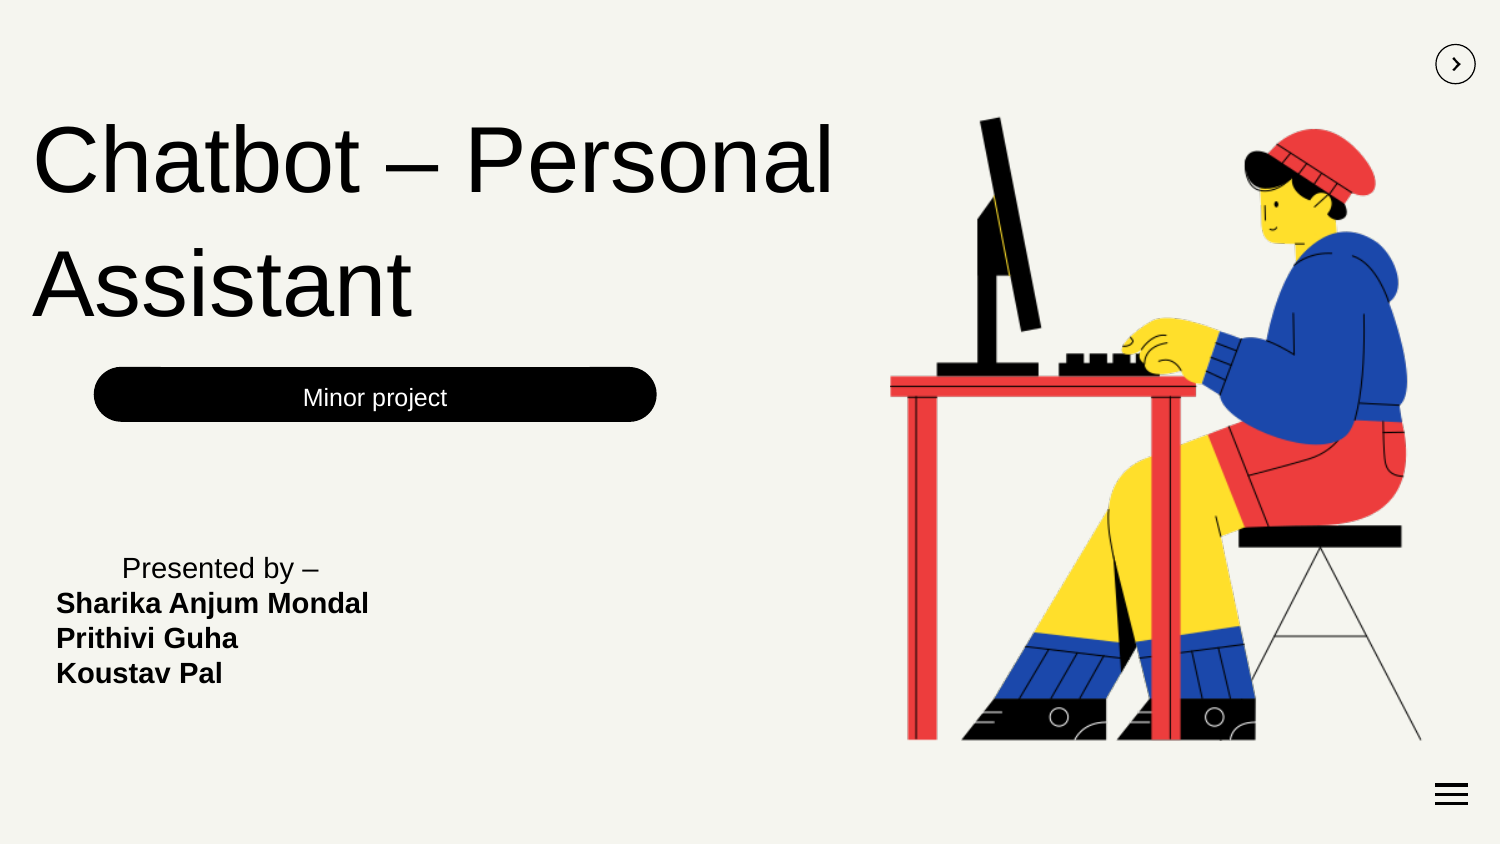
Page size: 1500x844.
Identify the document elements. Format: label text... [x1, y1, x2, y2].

text_box Chatbot – Personal Assistant [32, 87, 904, 336]
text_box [93, 366, 657, 423]
text_box Presented by – Sharika Anjum Mondal Prithivi Guha Koustav Pal [48, 545, 393, 693]
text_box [1435, 43, 1476, 85]
picture [1435, 783, 1468, 806]
picture [890, 103, 1446, 741]
